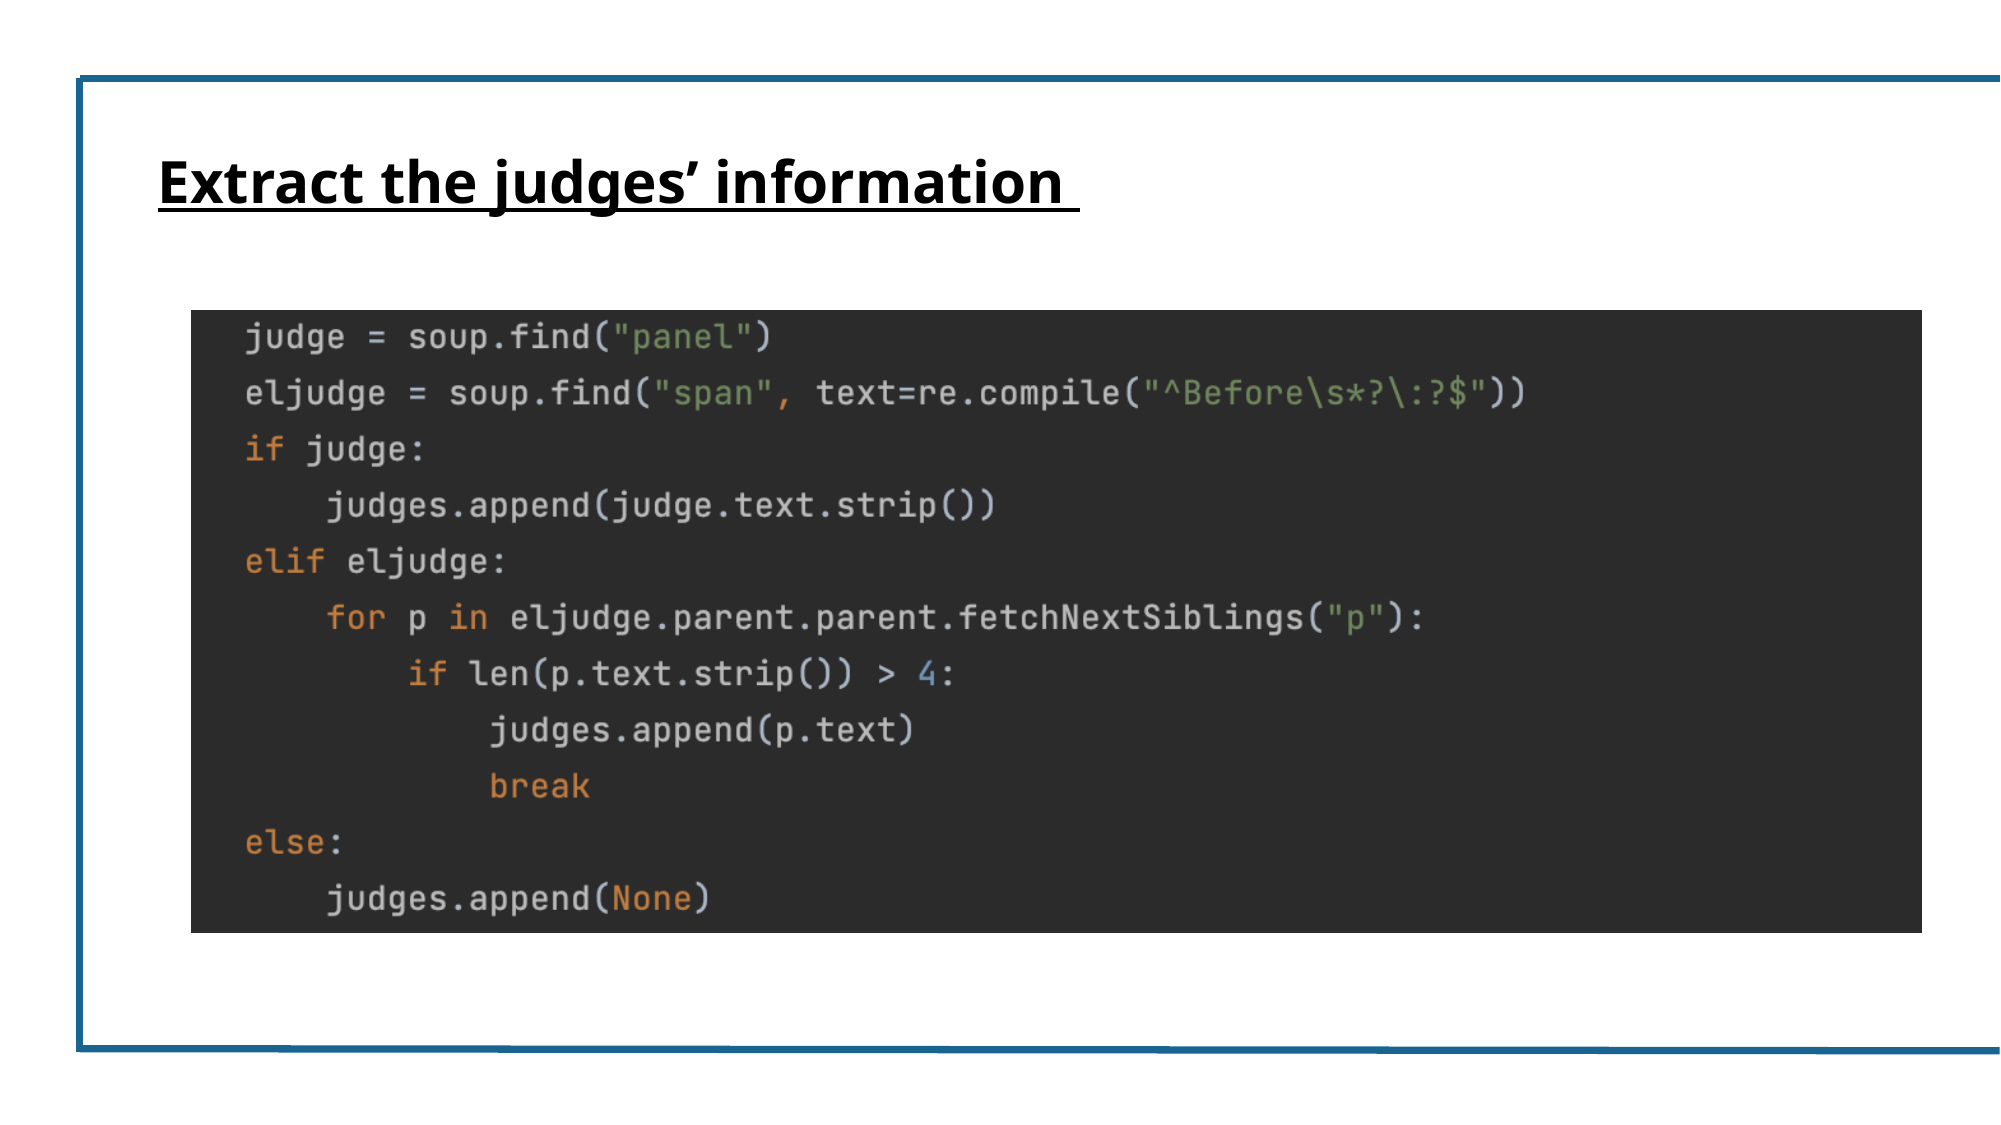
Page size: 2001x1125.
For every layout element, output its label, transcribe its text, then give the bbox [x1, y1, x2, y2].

picture [191, 310, 1922, 933]
text_box Extract the judges’ information [142, 137, 1145, 223]
